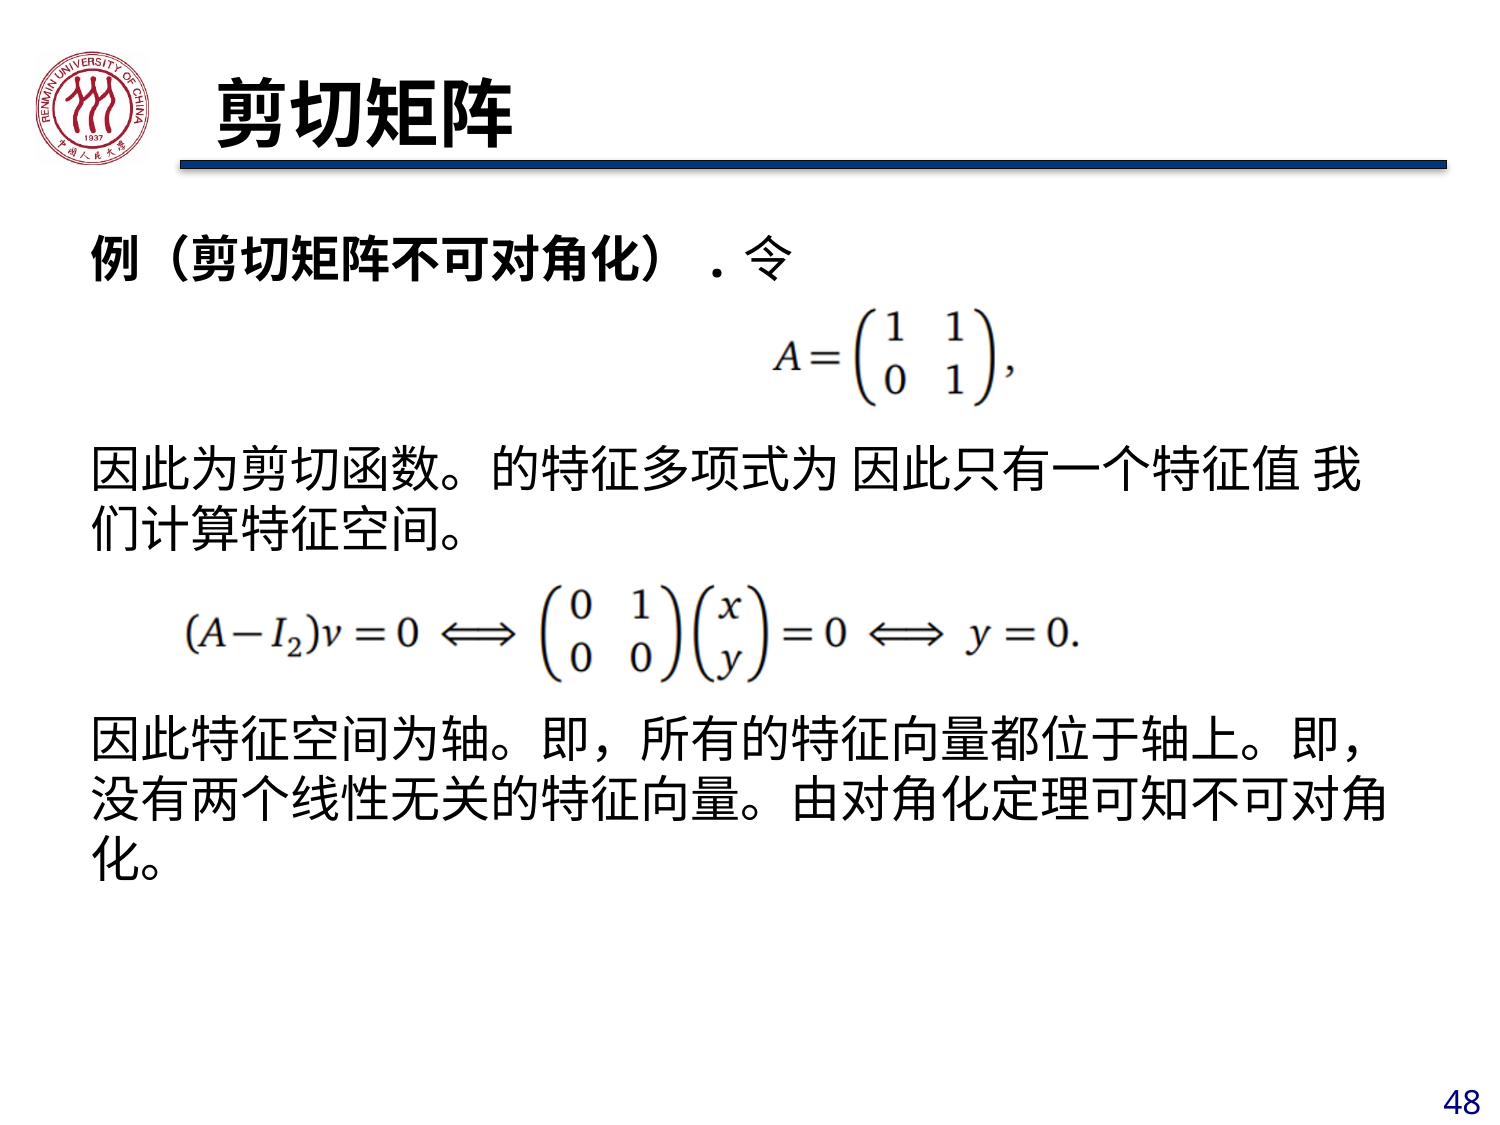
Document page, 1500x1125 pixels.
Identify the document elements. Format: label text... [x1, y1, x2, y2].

picture [749, 290, 1049, 429]
title 剪切矩阵 [198, 18, 1407, 205]
picture [147, 562, 1125, 713]
picture [35, 51, 149, 165]
